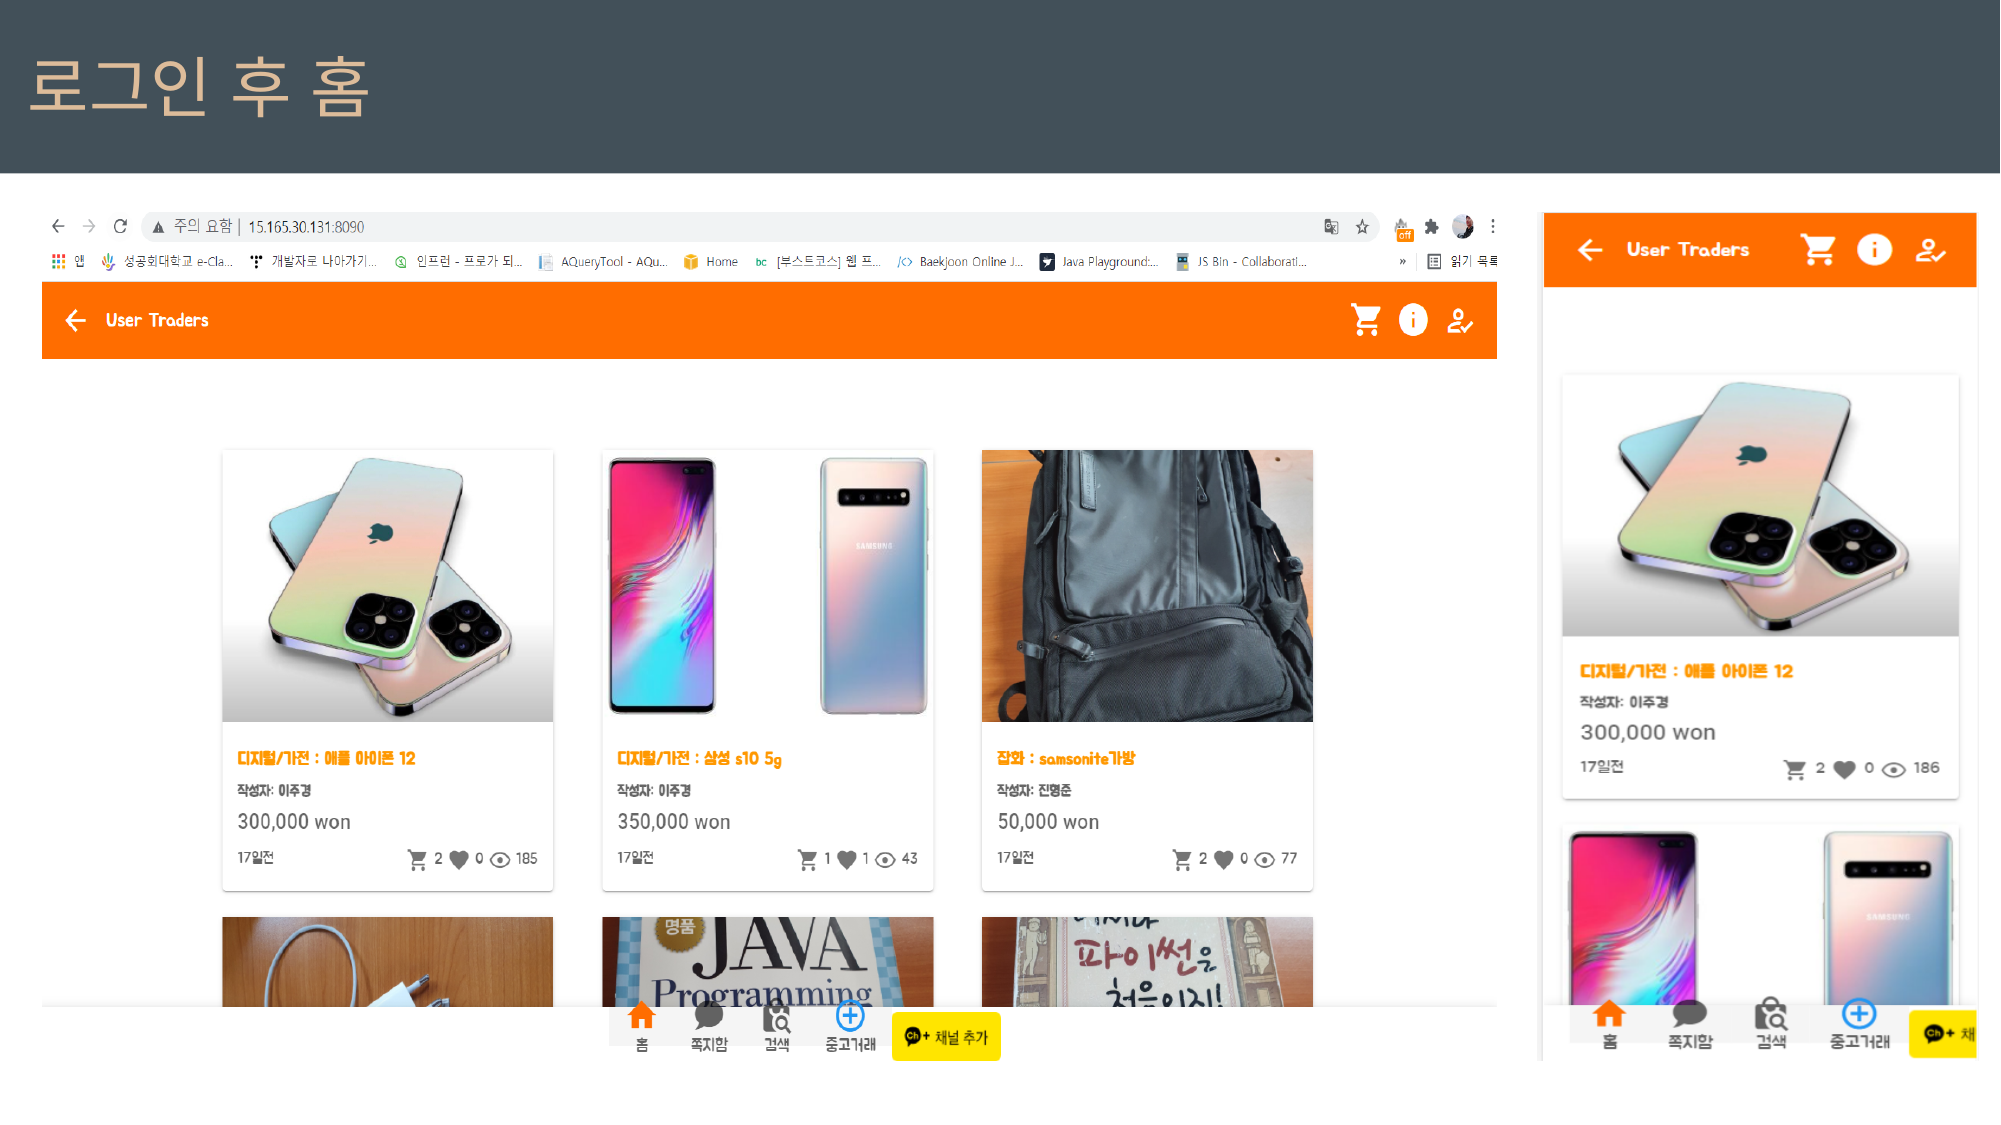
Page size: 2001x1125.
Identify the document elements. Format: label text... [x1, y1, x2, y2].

text_box 로그인 후 홈 [12, 38, 1497, 134]
picture [41, 211, 1498, 1061]
text_box [0, 0, 2000, 174]
picture [1537, 211, 1979, 1061]
